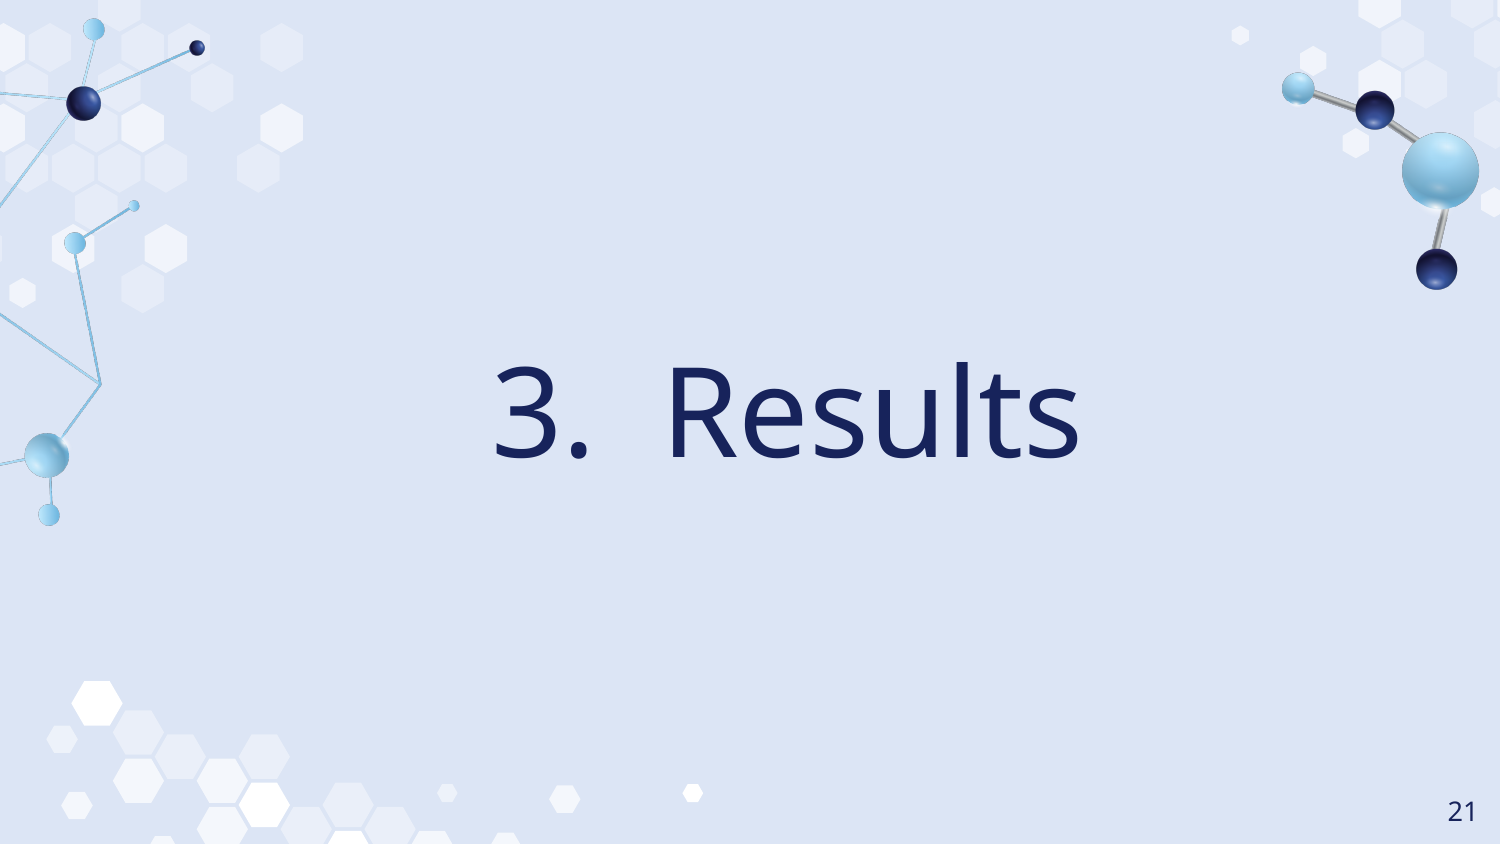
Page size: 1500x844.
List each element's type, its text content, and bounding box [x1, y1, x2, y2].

picture [0, 0, 250, 549]
picture [1270, 13, 1500, 321]
title 3. Results [250, 275, 1249, 569]
slide_number 21 [1403, 779, 1494, 844]
